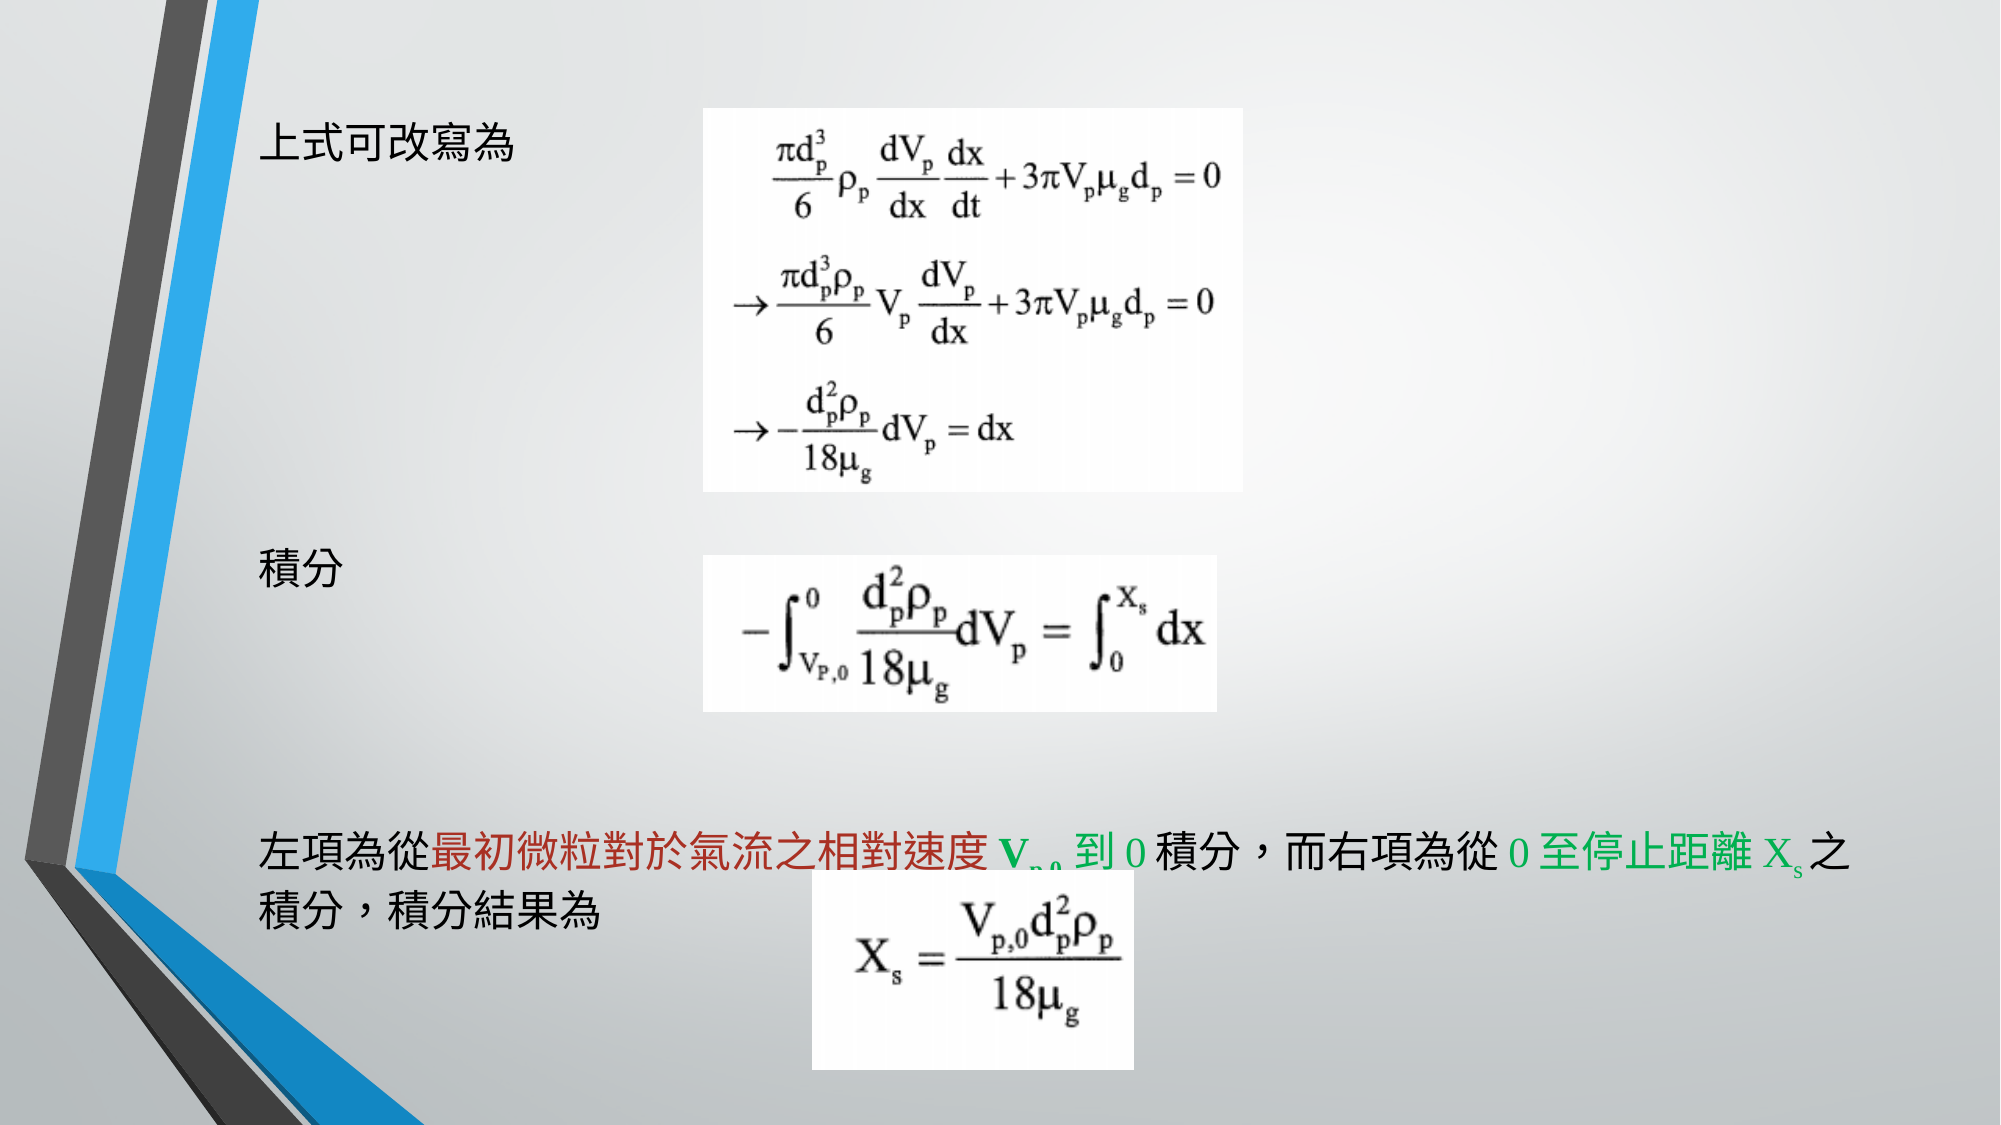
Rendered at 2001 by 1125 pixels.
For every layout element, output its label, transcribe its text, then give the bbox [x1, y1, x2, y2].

list 上式可改寫為 積分 左項為從最初微粒對於氣流之相對速度Vp,0 到0積分，而右項為從0至停止距離Xs之積分，積分結果為 [243, 108, 1887, 950]
picture [703, 108, 1243, 492]
picture [812, 869, 1134, 1071]
picture [703, 555, 1217, 712]
